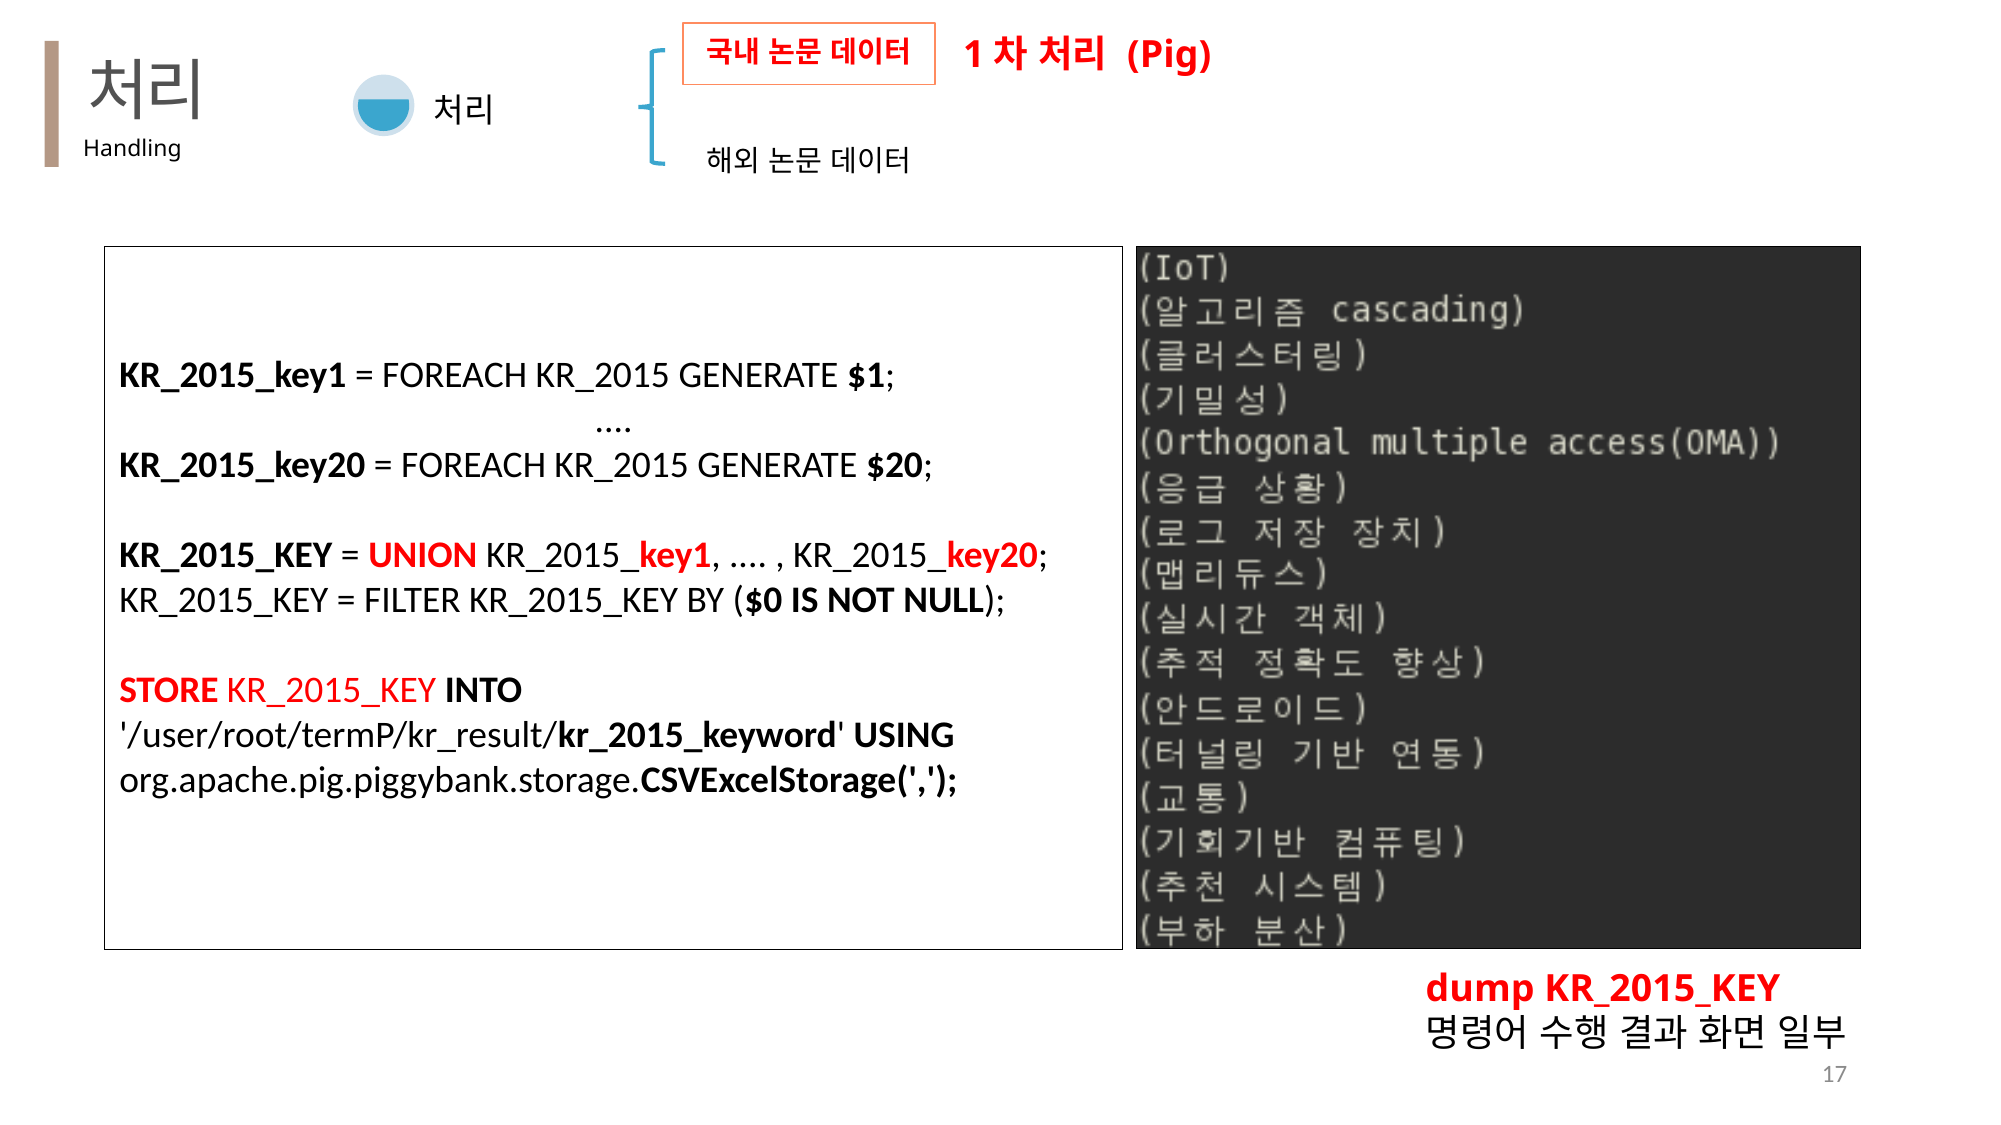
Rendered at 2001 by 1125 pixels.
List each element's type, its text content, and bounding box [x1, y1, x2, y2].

text_box 국내 논문 데이터 [683, 22, 936, 85]
text_box 해외 논문 데이터 [683, 131, 936, 193]
text_box 처리 [72, 75, 222, 136]
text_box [352, 74, 610, 137]
text_box [0, 0, 2000, 75]
picture [1136, 246, 1861, 949]
text_box dump KR_2015_KEY 명령어 수행 결과 화면 일부 [1410, 956, 1862, 1061]
text_box [44, 75, 60, 168]
slide_number 17 [1412, 1042, 1863, 1103]
text_box KR_2015_key1 = FOREACH KR_2015 GENERATE $1; .... KR_2015_key20 = FOREACH KR_2015 GENERATE $20; KR_2015_KEY = UNION KR_2015_key1, .... , KR_2015_key20; KR_2015_KEY = FILTER KR_2015_KEY BY ($0 IS NOT NULL); STORE KR_2015_KEY INTO '/user/root/termP/kr_result/kr_2015_keyword' USING org.apache.pig.piggybank.storage.CSVExcelStorage(','); [104, 246, 1123, 949]
text_box [638, 75, 666, 165]
text_box Handling [68, 125, 197, 168]
text_box 1차 처리 (Pig) [948, 22, 1227, 83]
